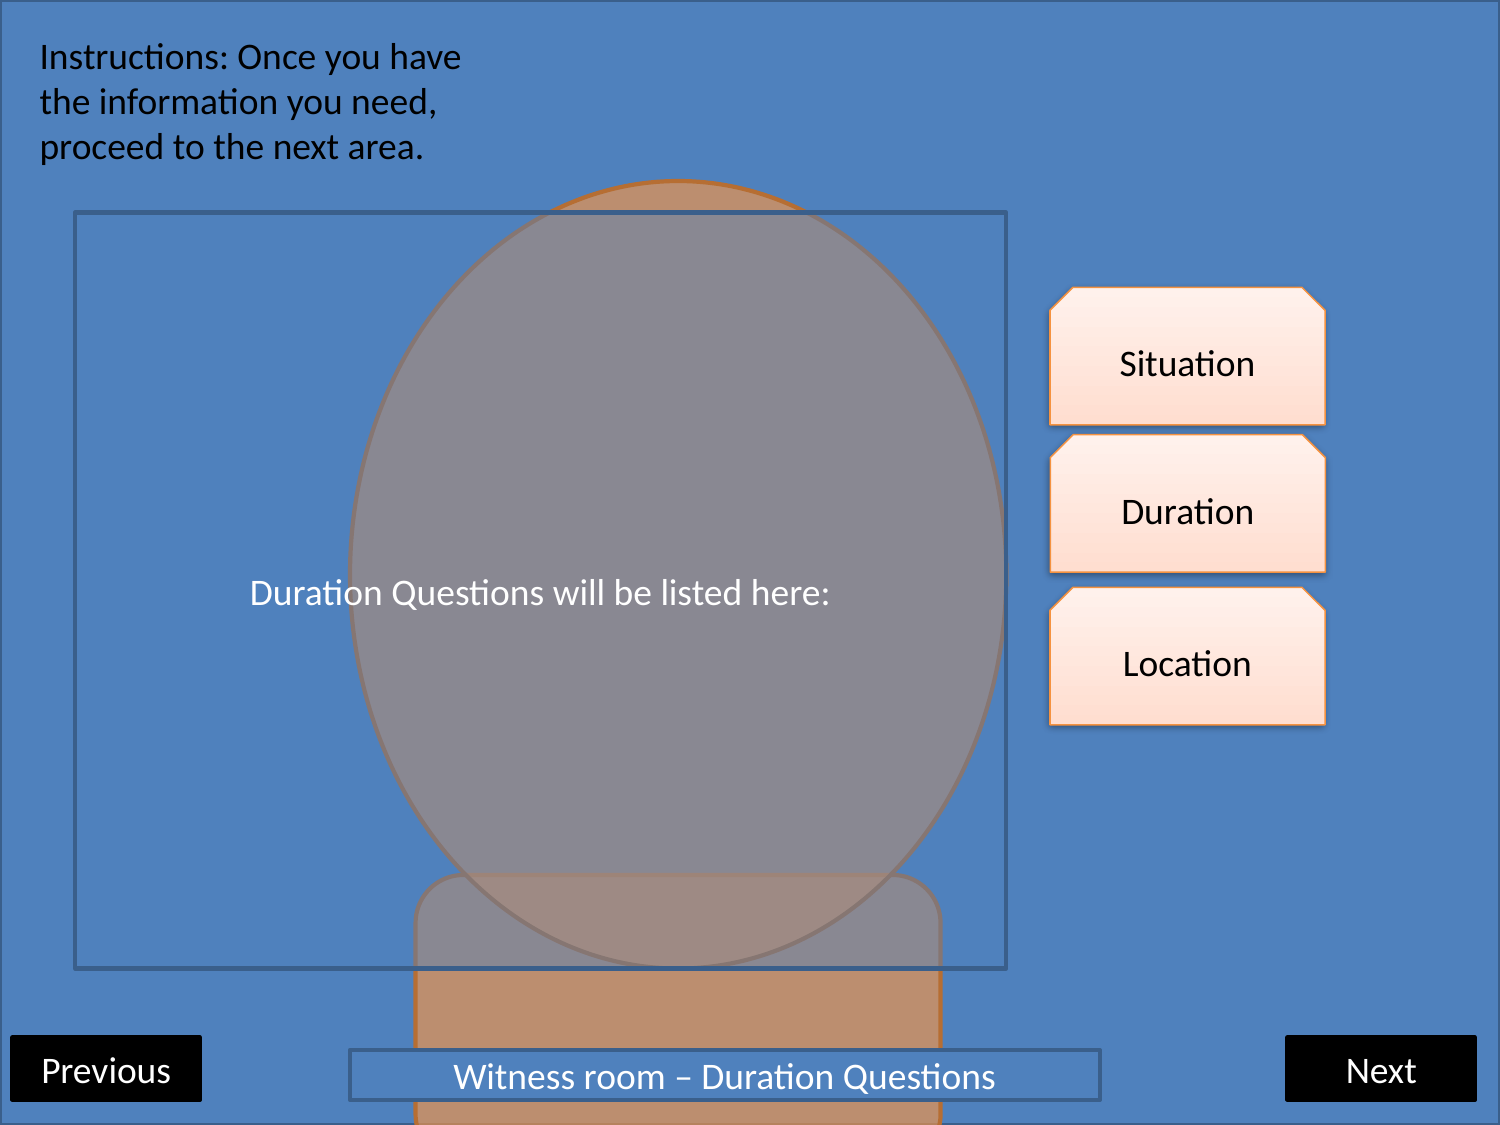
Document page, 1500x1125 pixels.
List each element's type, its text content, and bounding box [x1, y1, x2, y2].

text_box Duration Questions will be listed here: [73, 210, 1008, 971]
text_box [549, 178, 807, 210]
text_box [0, 0, 1500, 1125]
text_box Duration [1049, 433, 1327, 573]
text_box [413, 971, 943, 1048]
text_box Situation [1049, 286, 1326, 426]
text_box Next [1285, 1035, 1477, 1102]
text_box Instructions: Once you have the information you need, proceed to the next area. [24, 24, 488, 175]
text_box [413, 1102, 943, 1125]
text_box Witness room – Duration Questions [348, 1048, 1102, 1102]
text_box Location [1049, 586, 1326, 726]
text_box Previous [10, 1035, 202, 1102]
